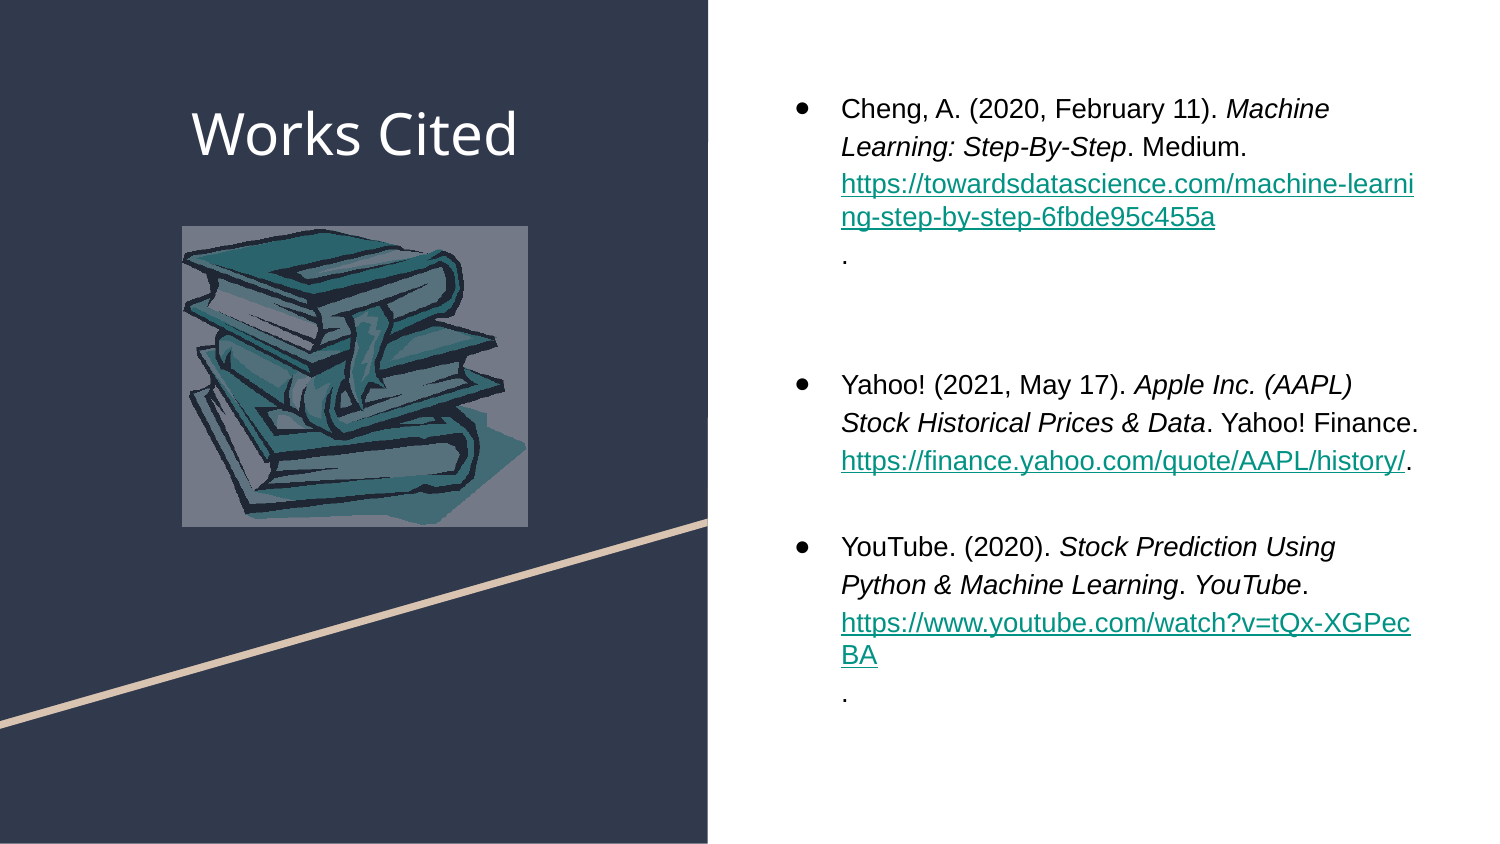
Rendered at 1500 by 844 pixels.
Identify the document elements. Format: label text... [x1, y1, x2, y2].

list Cheng, A. (2020, February 11). Machine Learning: Step-By-Step. Medium. https://towardsdatascience.com/machine-learning-step-by-step-6fbde95c455a. Yahoo! (2021, May 17). Apple Inc. (AAPL) Stock Historical Prices & Data. Yahoo! Finance. https://finance.yahoo.com/quote/AAPL/history/. YouTube. (2020). Stock Prediction Using Python & Machine Learning. YouTube. https://www.youtube.com/watch?v=tQx-XGPecBA. [760, 70, 1444, 744]
picture [182, 226, 528, 527]
title Works Cited [51, 82, 660, 494]
